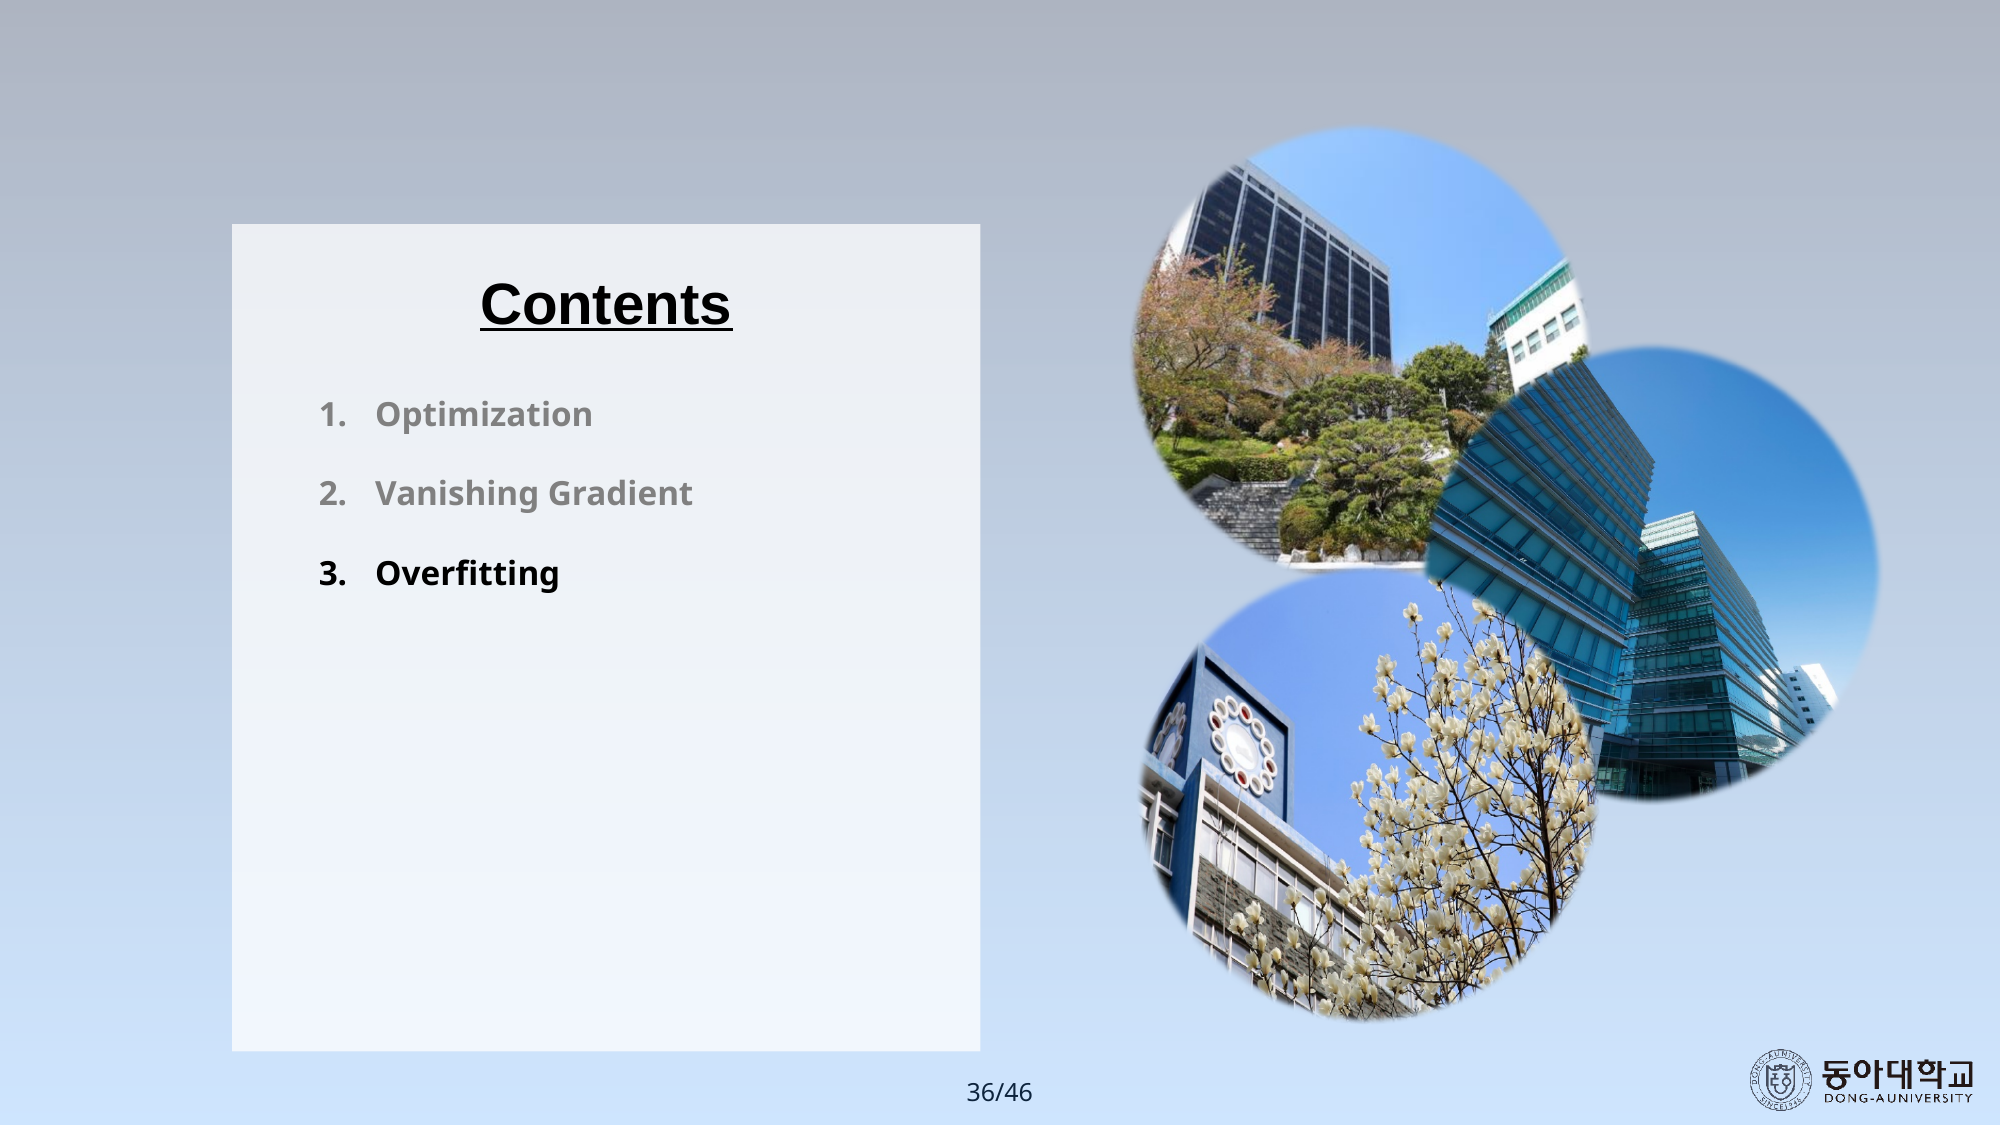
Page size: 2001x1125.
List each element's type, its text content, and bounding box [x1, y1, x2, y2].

picture [1138, 131, 1875, 1016]
text_box Optimization Vanishing Gradient Overfitting [304, 345, 709, 600]
picture [1742, 1040, 1983, 1125]
